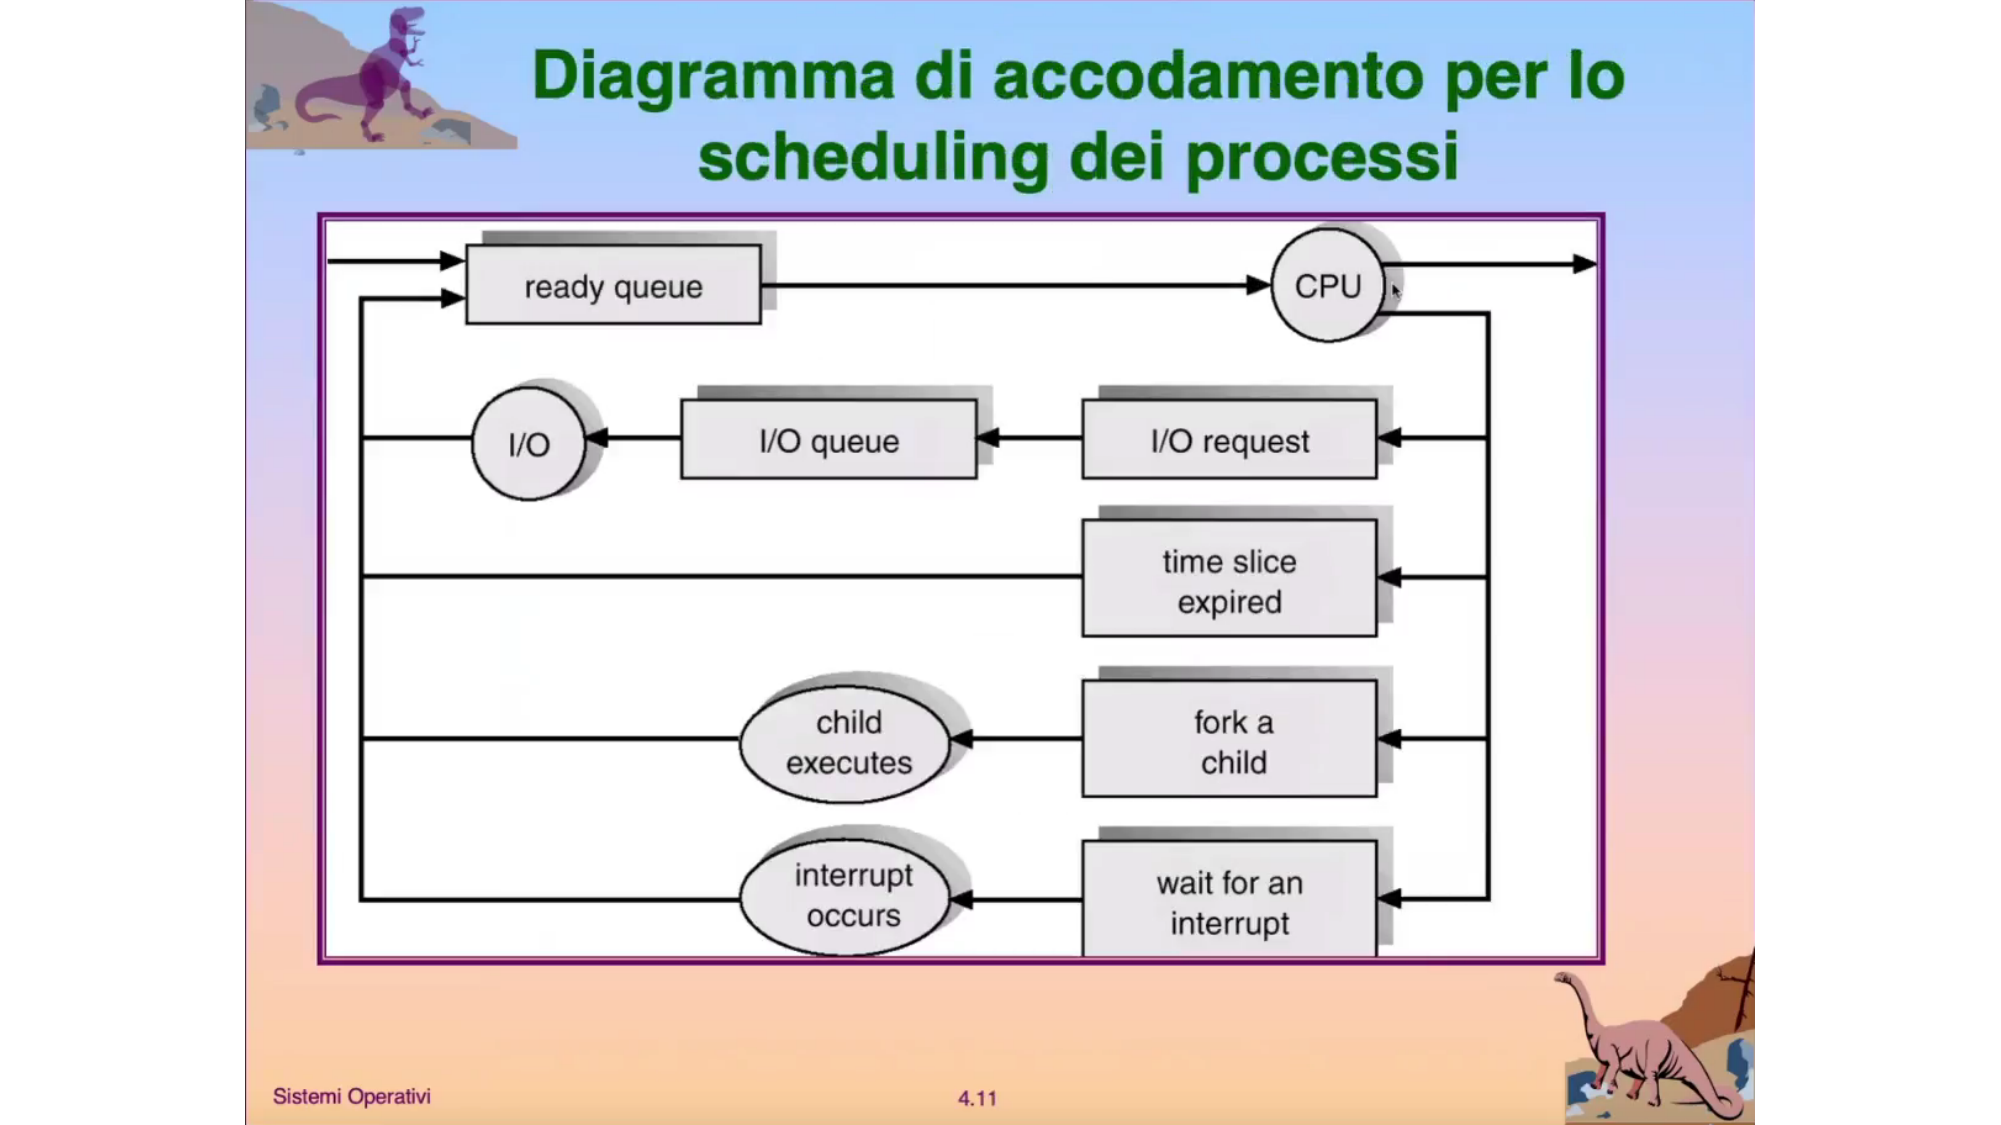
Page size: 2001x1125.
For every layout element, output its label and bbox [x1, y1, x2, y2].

picture [245, 0, 1755, 1125]
